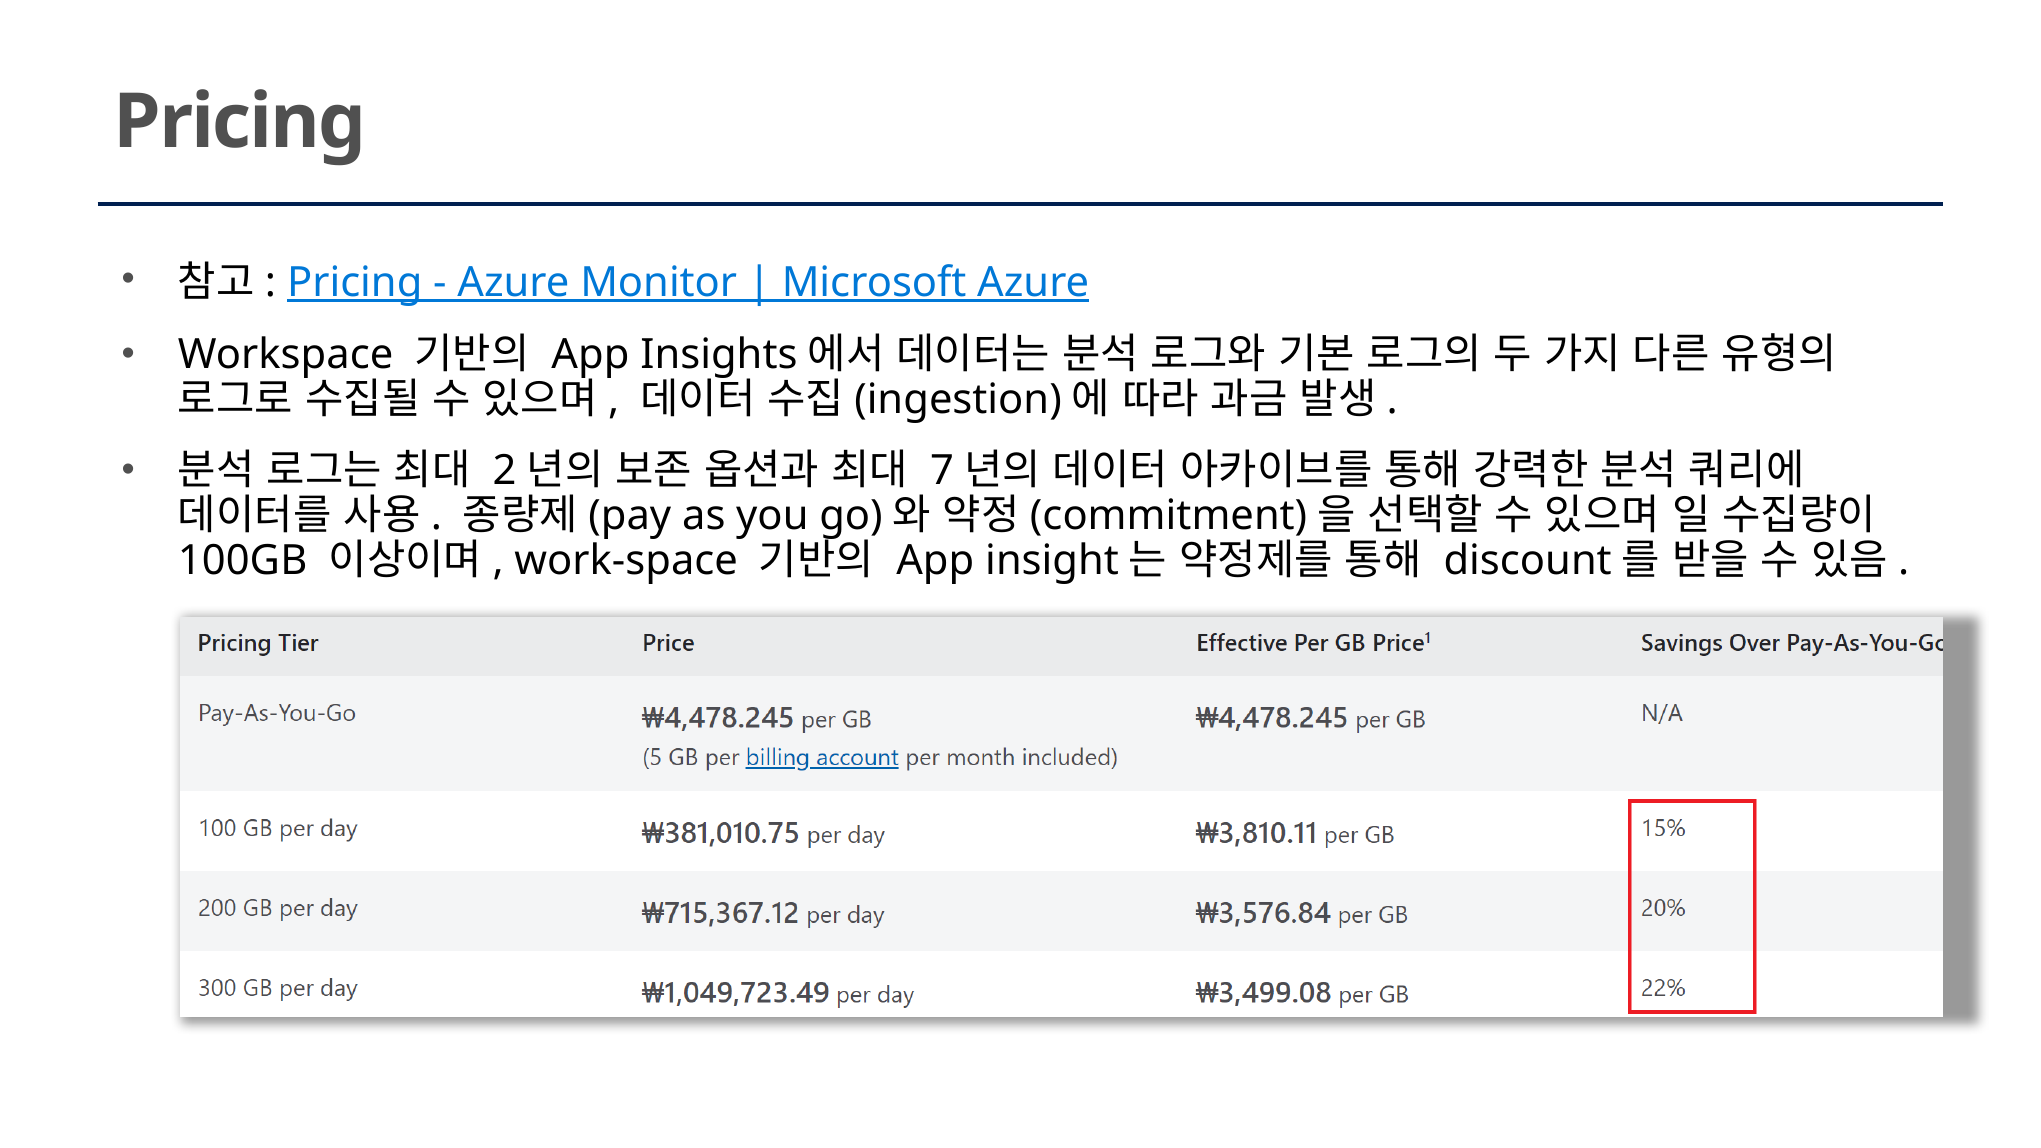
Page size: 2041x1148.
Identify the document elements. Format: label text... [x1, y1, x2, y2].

list 참고: Pricing - Azure Monitor | Microsoft Azure Workspace 기반의 App Insights에서 데이터는 분석 로그와 기본 로그의 두 가지 다른 유형의 로그로 수집될 수 있으며, 데이터 수집(ingestion)에 따라 과금 발생. 분석 로그는 최대 2년의 보존 옵션과 최대 7년의 데이터 아카이브를 통해 강력한 분석 쿼리에 데이터를 사용. 종량제(pay as you go)와 약정(commitment)을 선택할 수 있으며 일 수집량이 100GB 이상이며, work-space 기반의 App insight는 약정제를 통해 discount를 받을 수 있음. [97, 240, 1943, 921]
picture [180, 617, 1943, 1018]
title Pricing [98, 76, 1943, 170]
